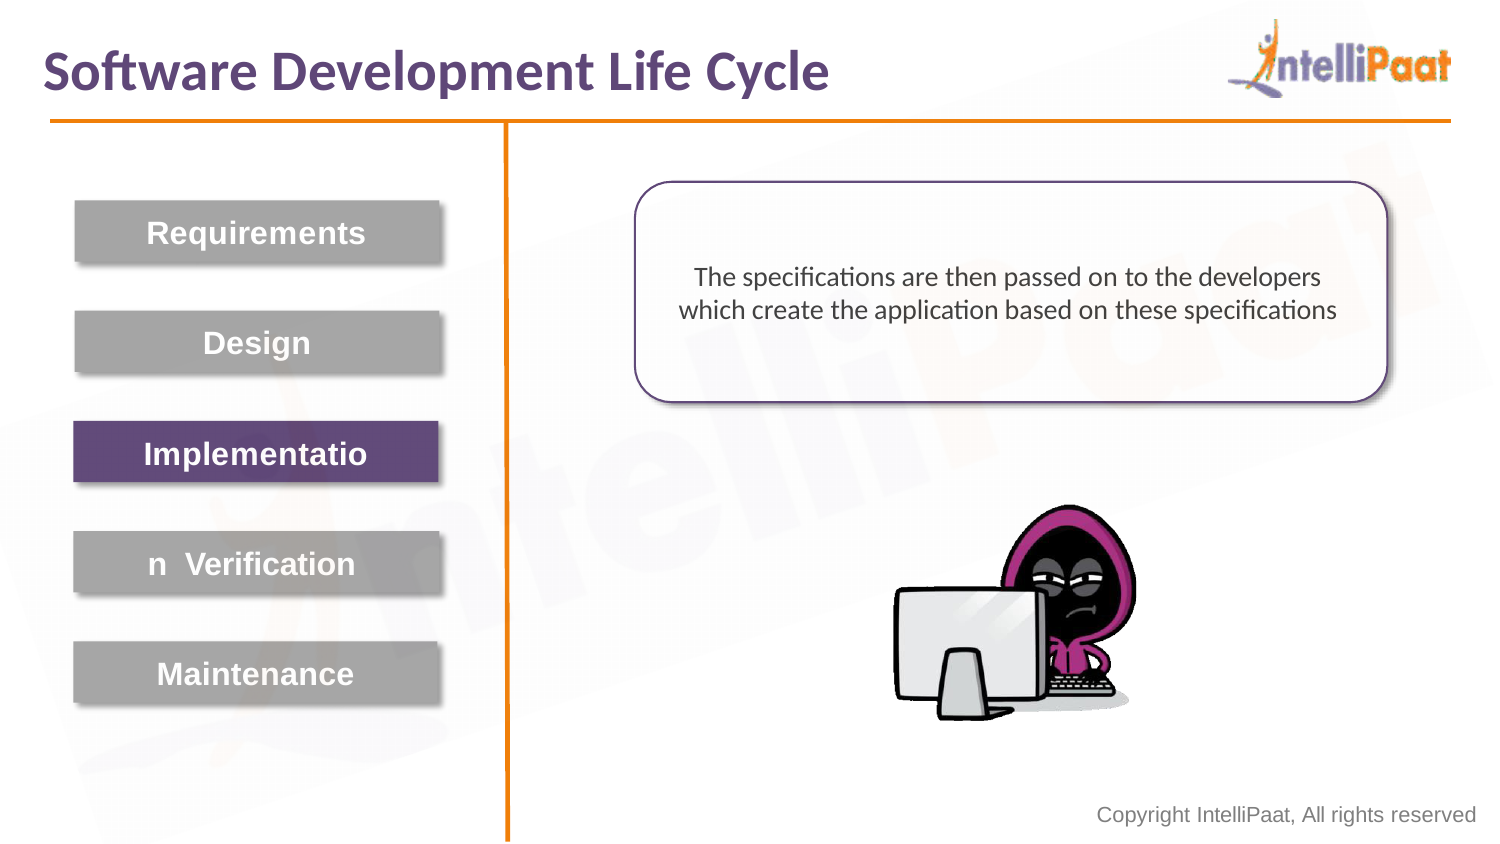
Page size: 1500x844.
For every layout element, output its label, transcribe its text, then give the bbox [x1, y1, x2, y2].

footer Copyright IntelliPaat, All rights reserved [1094, 801, 1485, 844]
text_box [0, 0, 1494, 844]
